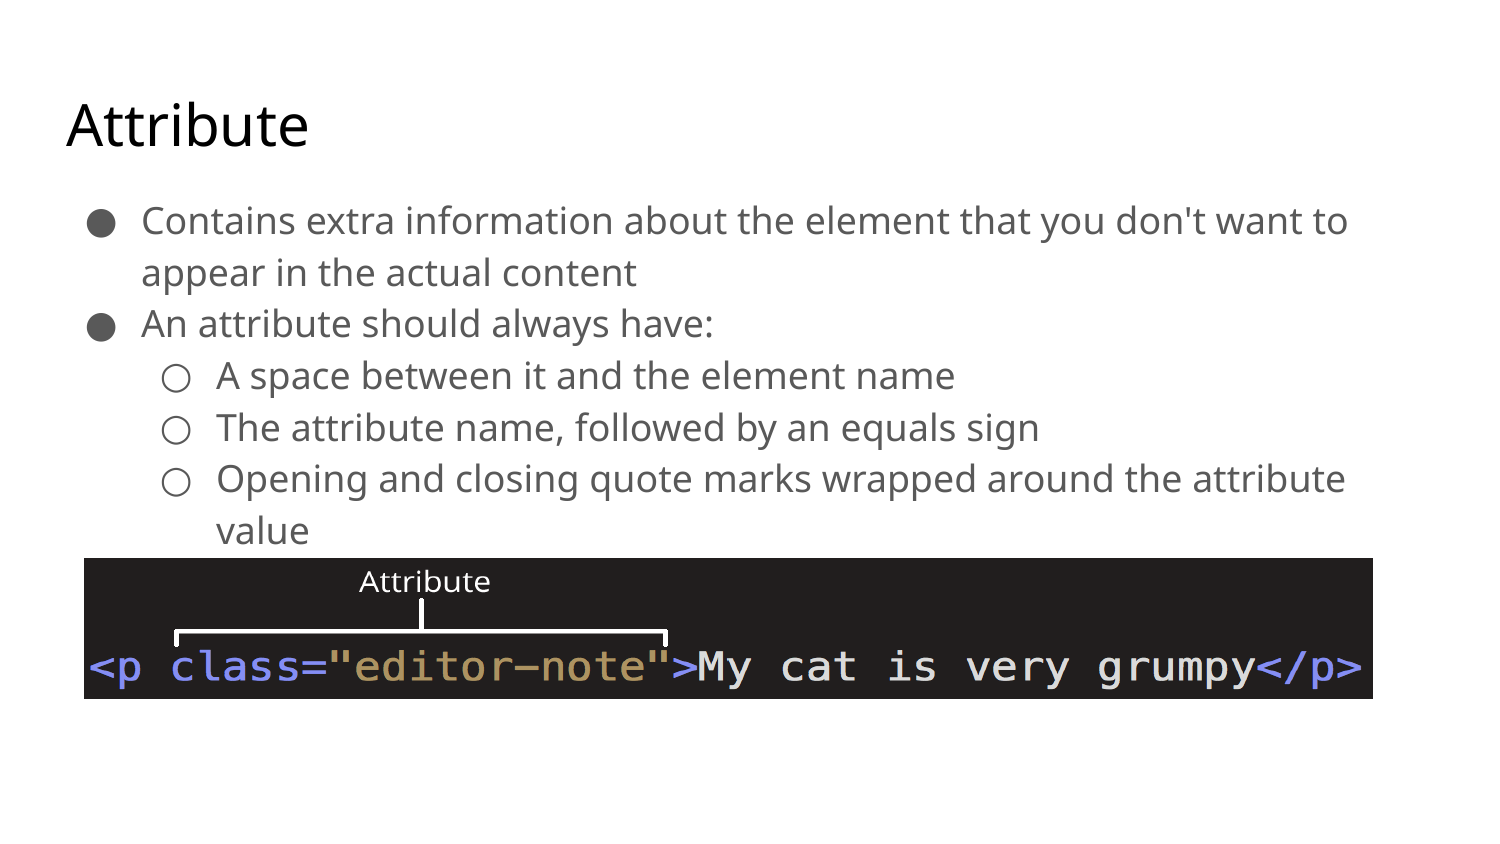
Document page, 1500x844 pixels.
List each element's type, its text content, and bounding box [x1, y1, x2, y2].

picture [84, 558, 1374, 700]
list Contains extra information about the element that you don't want to appear in the actual content An attribute should always have: A space between it and the element name The attribute name, followed by an equals sign Opening and closing quote marks wrapped around the attribute value [51, 175, 1449, 616]
title Attribute [51, 72, 1449, 167]
